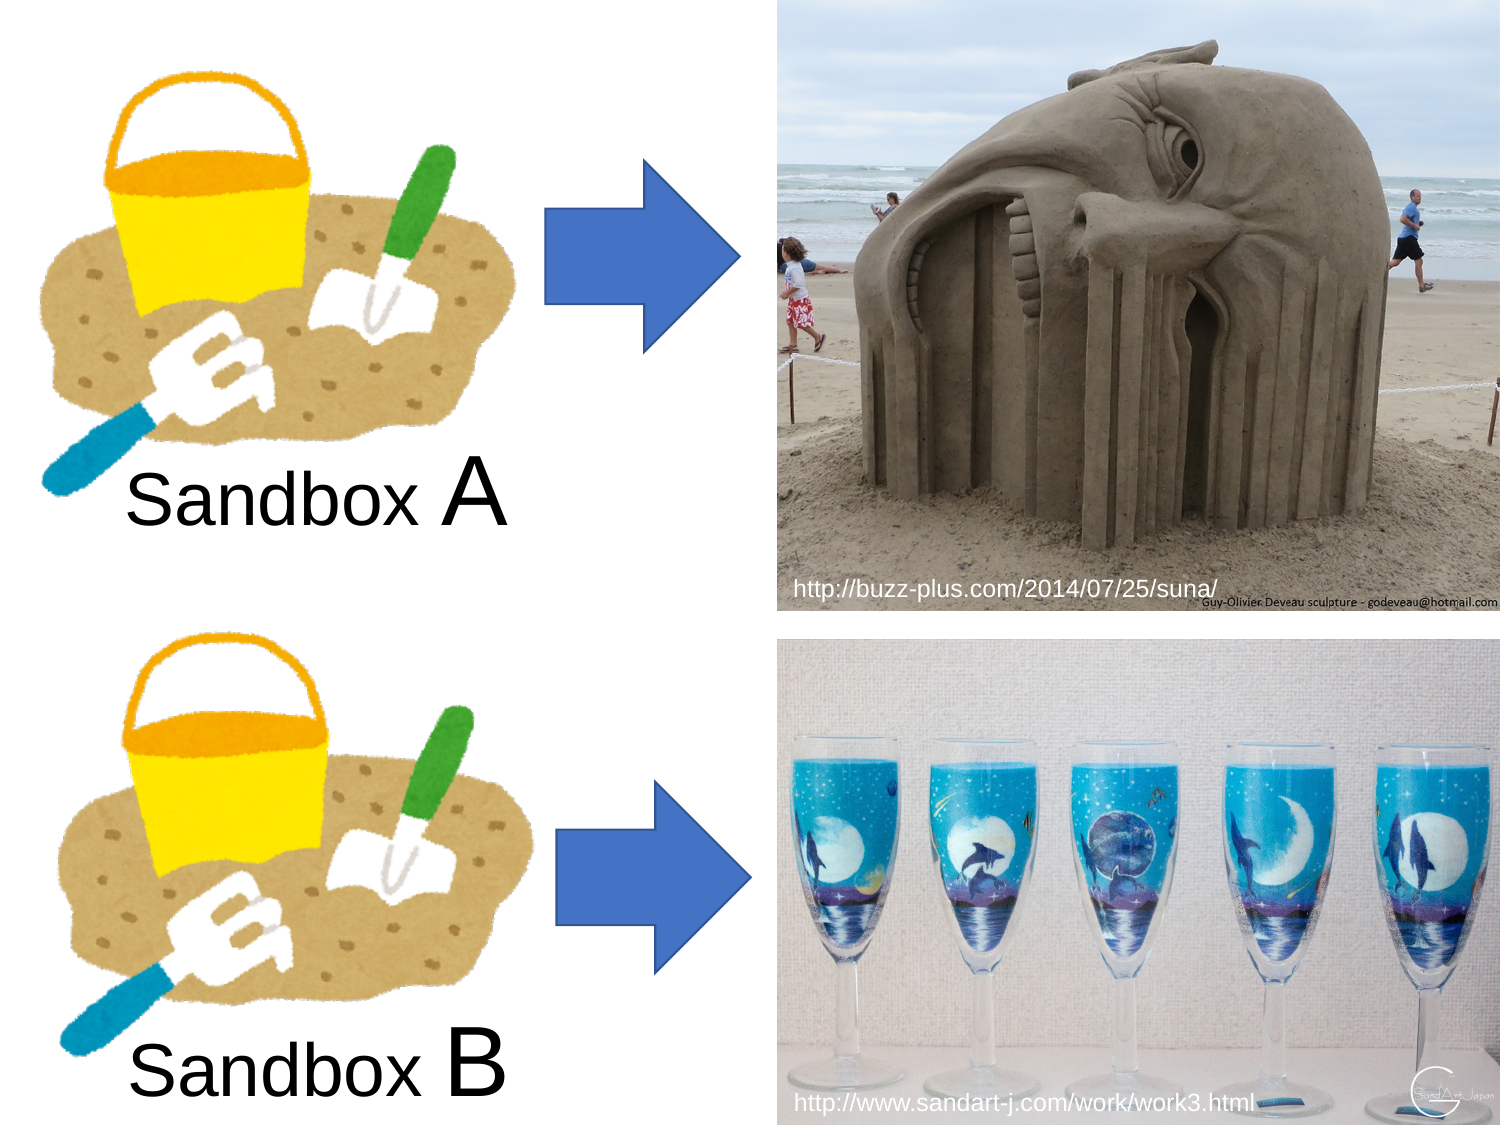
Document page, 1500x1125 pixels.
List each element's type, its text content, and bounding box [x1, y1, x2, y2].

text_box Sandbox B [112, 1063, 526, 1124]
picture [38, 610, 546, 1063]
text_box Sandbox A [109, 503, 524, 554]
text_box [555, 779, 753, 976]
picture [777, 0, 1500, 611]
picture [20, 49, 528, 503]
picture [777, 639, 1500, 1125]
text_box [544, 158, 742, 355]
